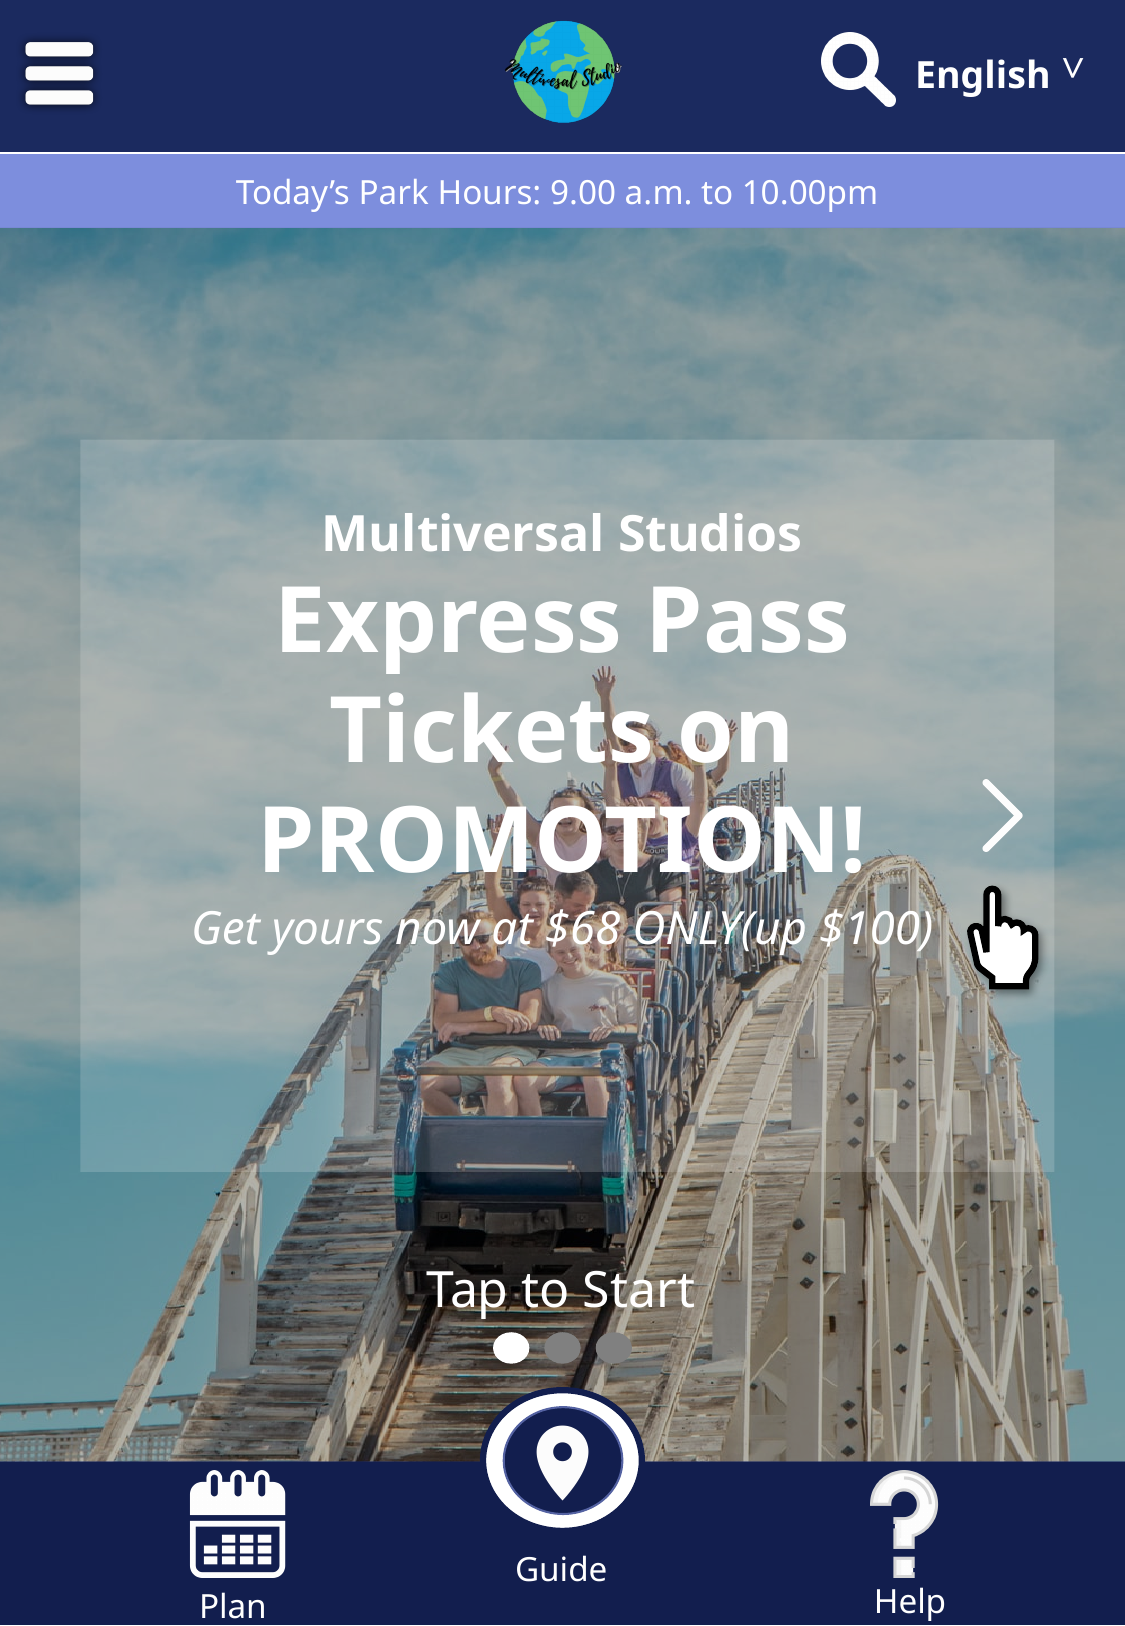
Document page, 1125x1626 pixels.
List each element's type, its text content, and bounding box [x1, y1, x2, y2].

text_box Today’s Park Hours: 9.00 a.m. to 10.00pm [221, 163, 904, 219]
picture [0, 227, 1125, 1390]
text_box [0, 153, 1125, 227]
picture [518, 1418, 607, 1508]
text_box [0, 0, 124, 155]
text_box [788, 0, 916, 154]
picture [453, 0, 672, 153]
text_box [0, 1390, 1125, 1625]
